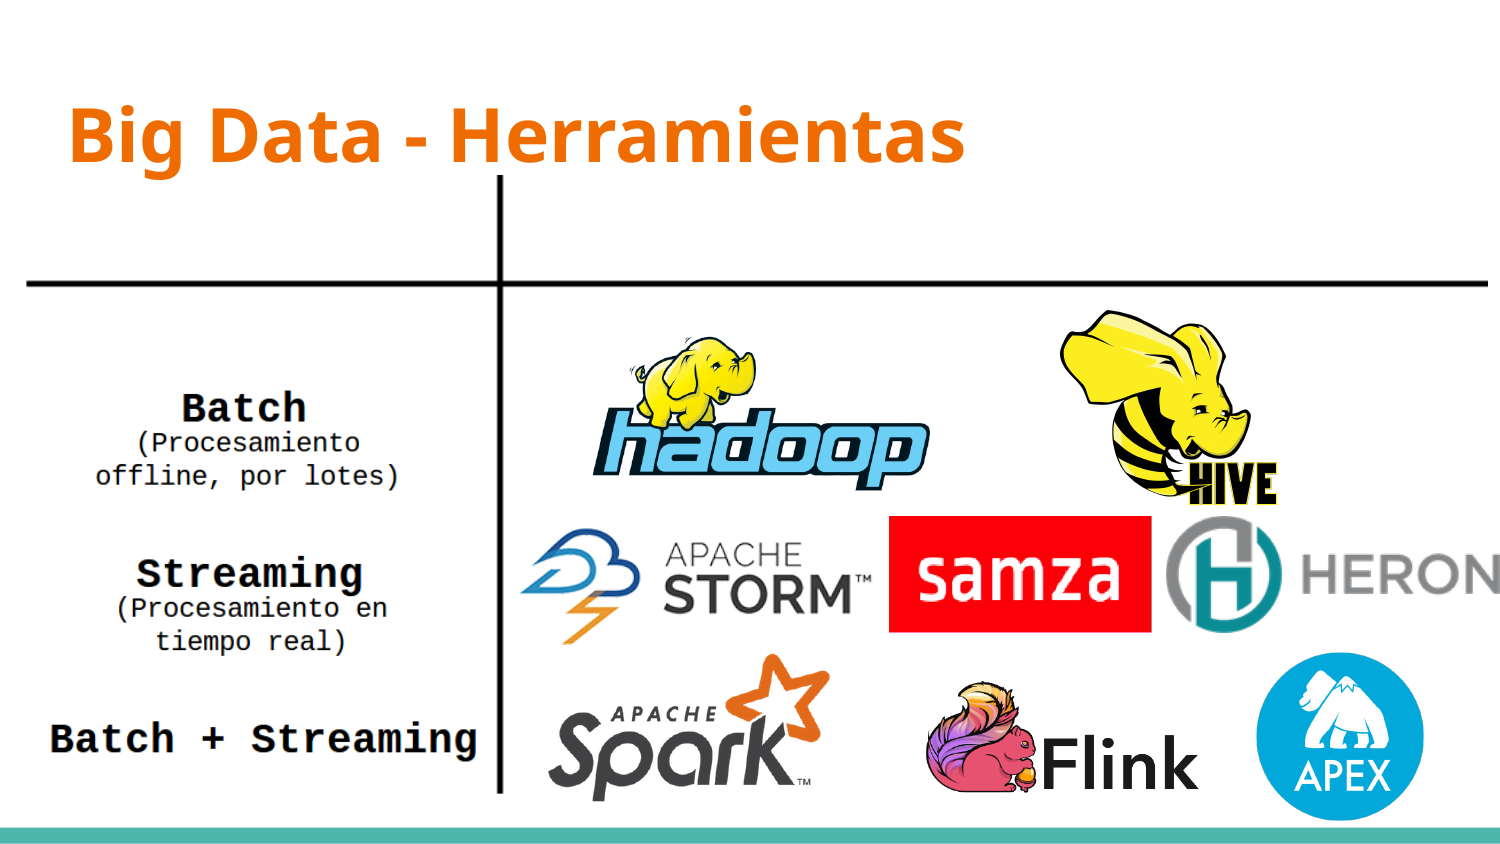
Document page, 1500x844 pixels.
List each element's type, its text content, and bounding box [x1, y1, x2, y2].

picture [24, 175, 1500, 822]
title Big Data - Herramientas [51, 72, 1449, 173]
